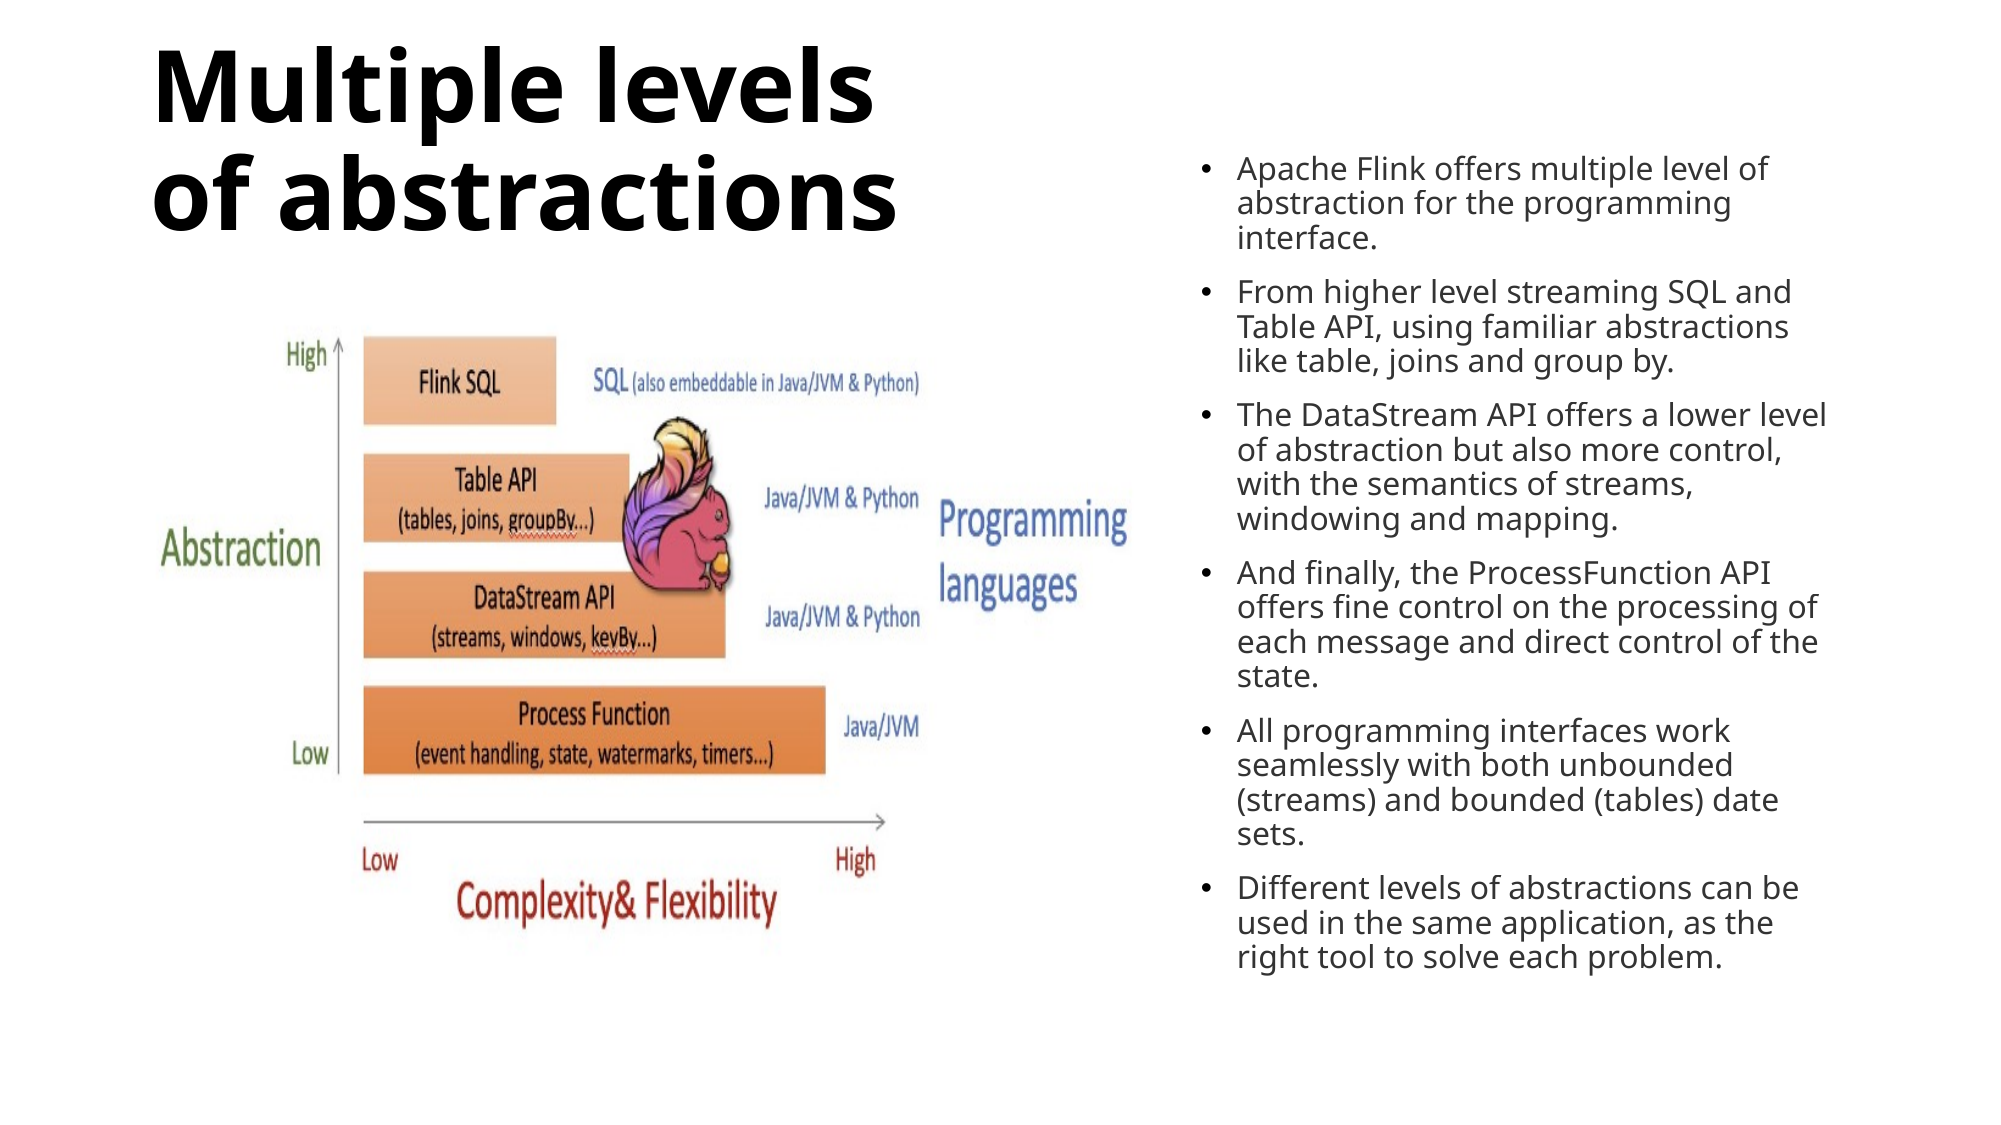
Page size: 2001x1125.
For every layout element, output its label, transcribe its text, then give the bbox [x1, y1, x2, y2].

title Multiple levels of abstractions [134, 28, 996, 394]
list Apache Flink offers multiple level of abstraction for the programming interface. From higher level streaming SQL and Table API, using familiar abstractions like table, joins and group by. The DataStream API offers a lower level of abstraction but also more control, with the semantics of streams, windowing and mapping. And finally, the ProcessFunction API offers fine control on the processing of each message and direct control of the state. All programming interfaces work seamlessly with both unbounded (streams) and bounded (tables) date sets. Different levels of abstractions can be used in the same application, as the right tool to solve each problem. [1185, 144, 1863, 985]
picture [136, 263, 1167, 1011]
